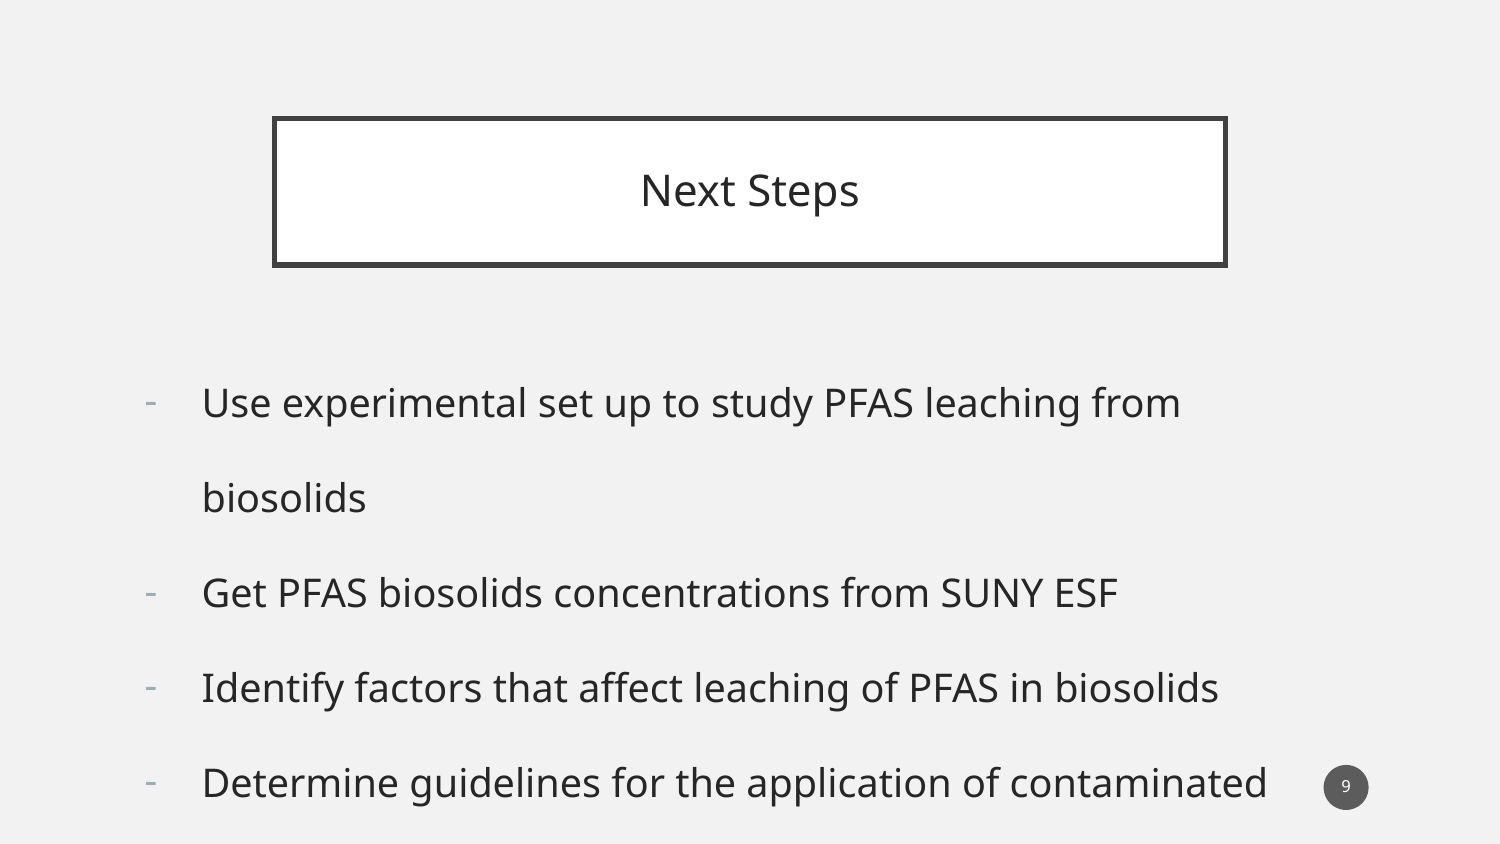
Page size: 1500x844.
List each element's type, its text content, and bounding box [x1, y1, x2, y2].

title Next Steps [272, 116, 1228, 268]
slide_number 9 [1323, 764, 1369, 810]
list Use experimental set up to study PFAS leaching from biosolids Get PFAS biosolids concentrations from SUNY ESF Identify factors that affect leaching of PFAS in biosolids Determine guidelines for the application of contaminated biosolids [115, 324, 1366, 707]
